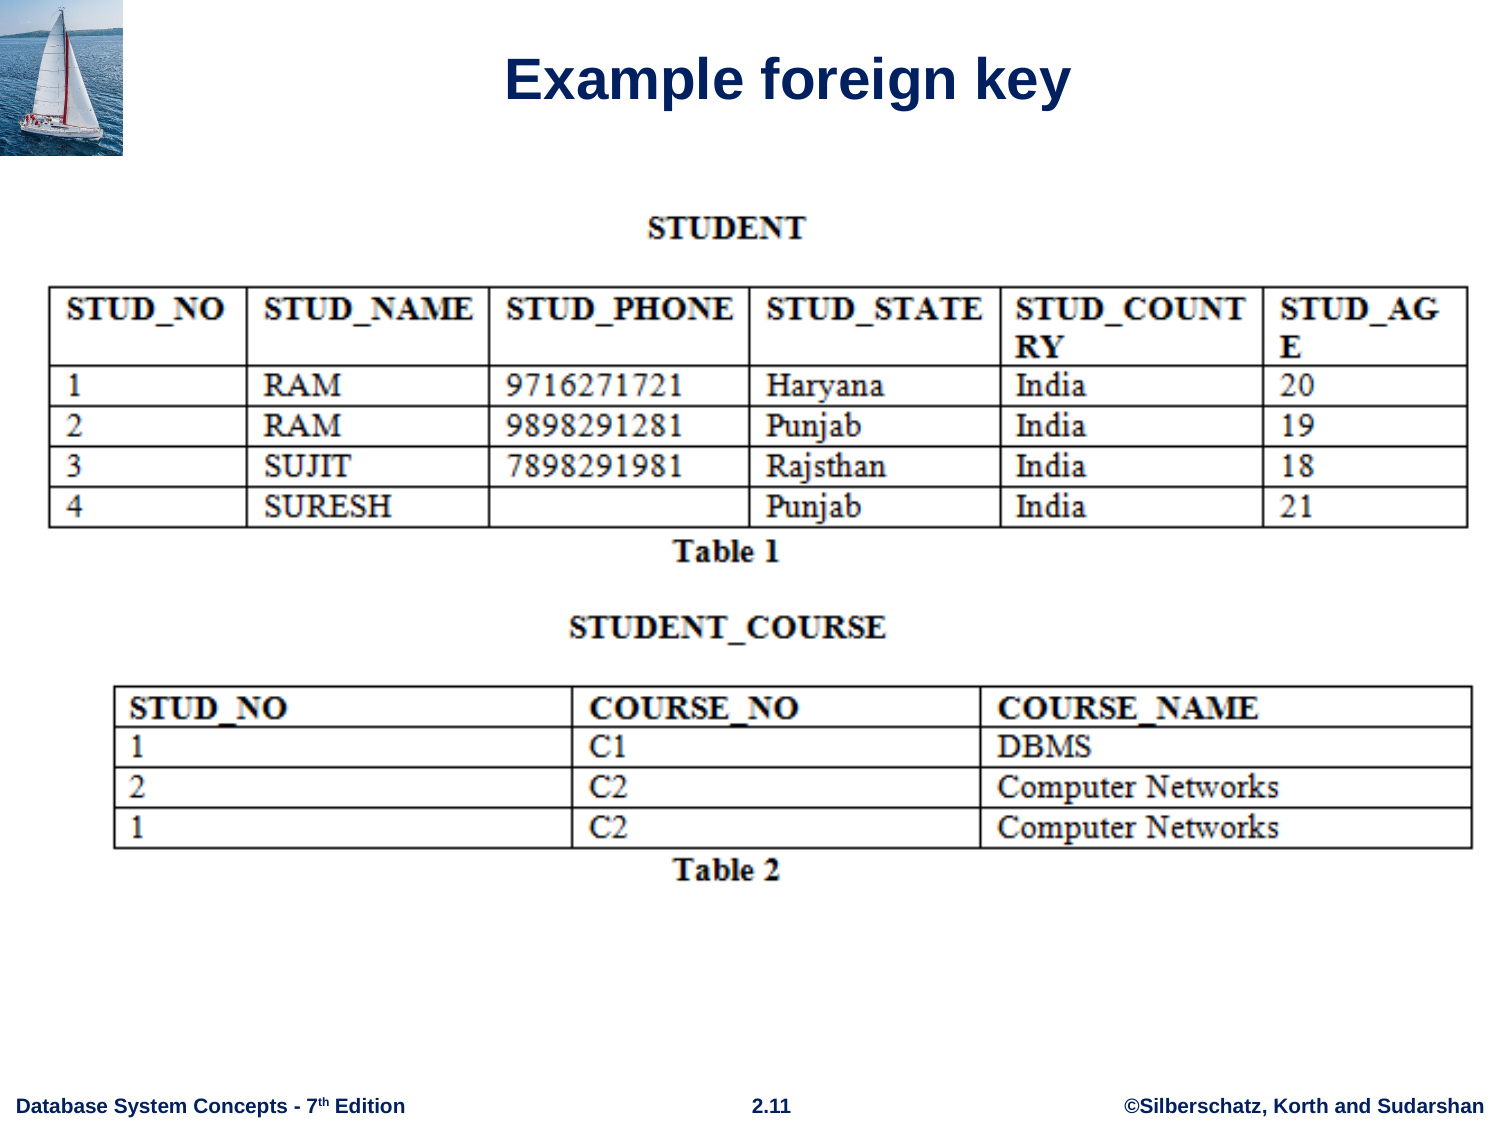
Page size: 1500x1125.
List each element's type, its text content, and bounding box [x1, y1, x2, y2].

picture [0, 179, 1500, 963]
picture [0, 0, 123, 156]
title Example foreign key [125, 18, 1452, 120]
